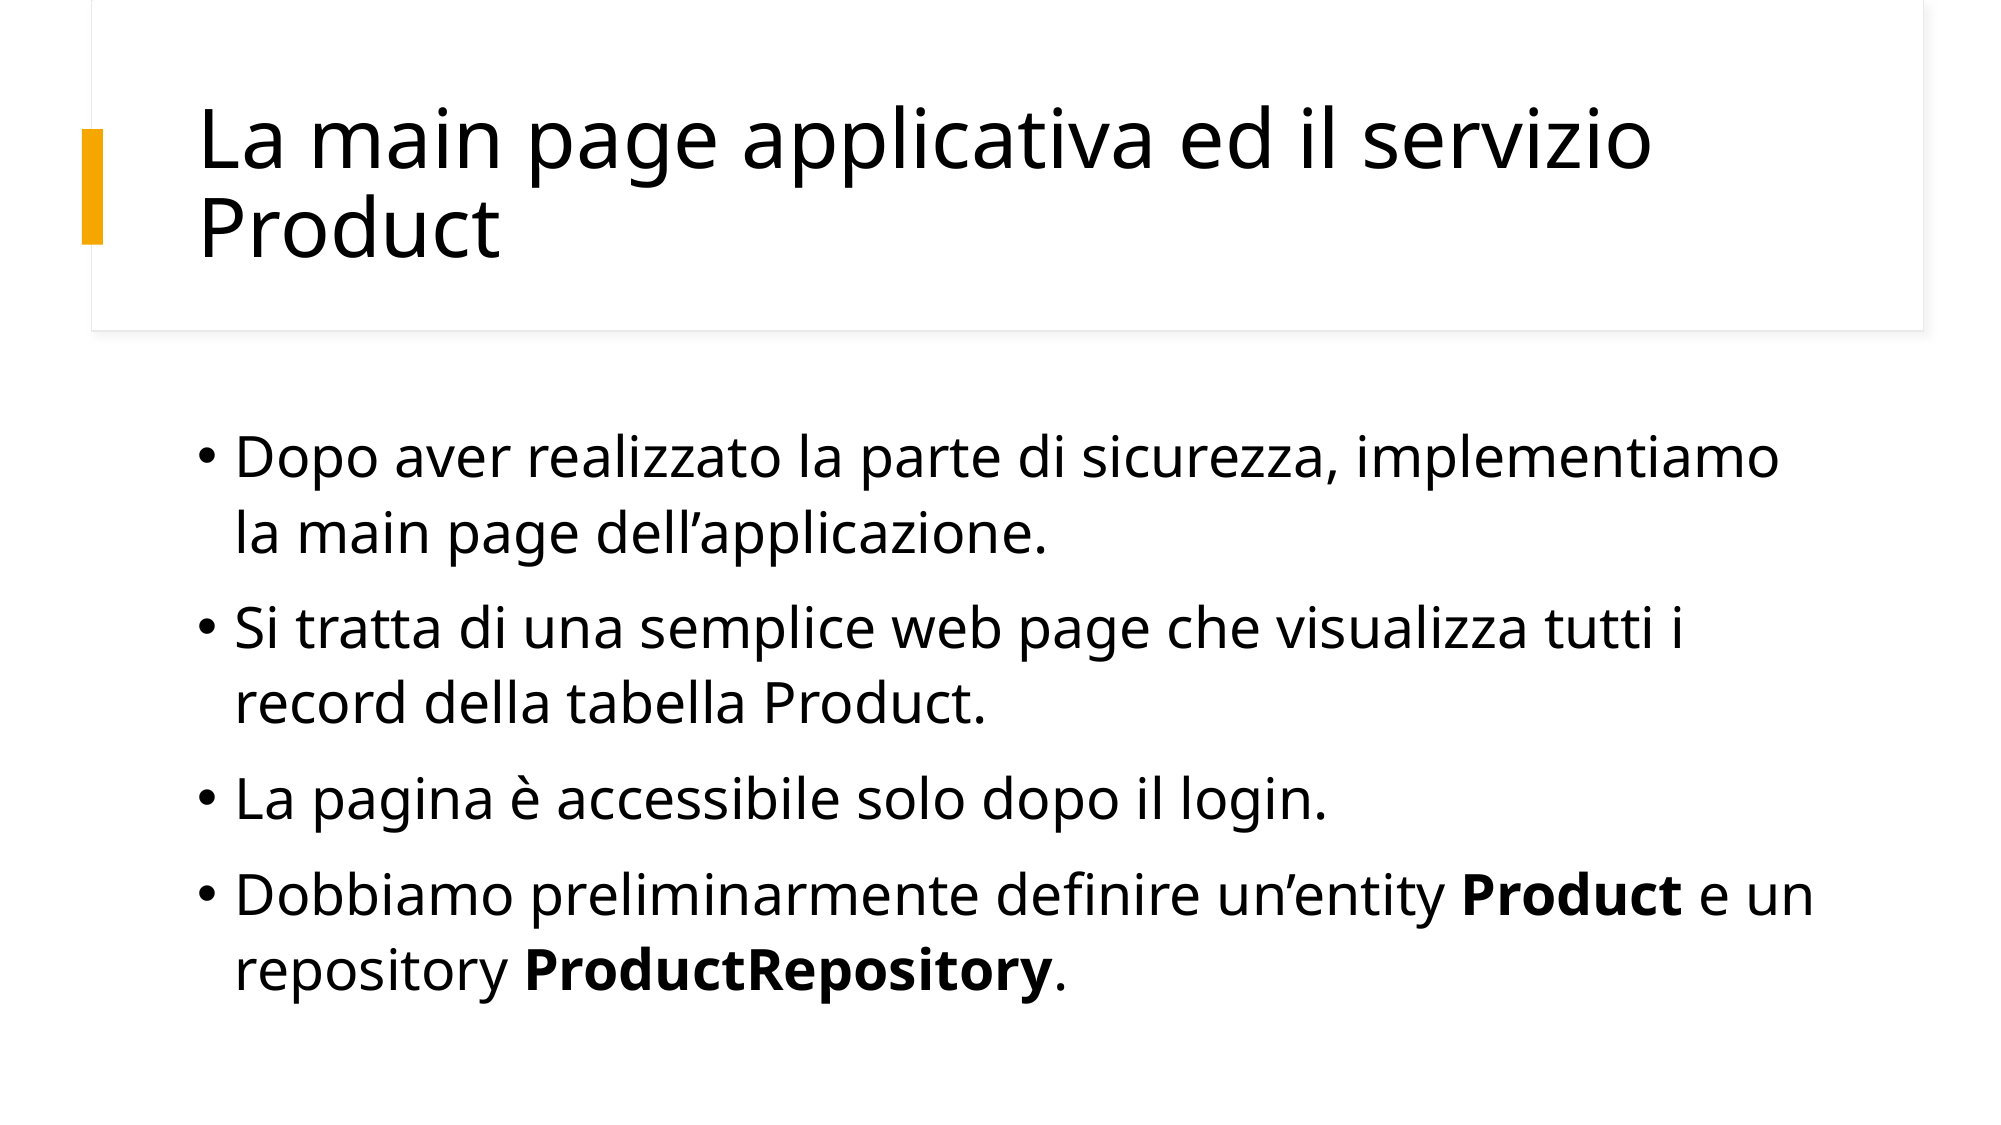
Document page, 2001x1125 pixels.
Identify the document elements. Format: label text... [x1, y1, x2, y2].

list Dopo aver realizzato la parte di sicurezza, implementiamo la main page dell’applicazione. Si tratta di una semplice web page che visualizza tutti i record della tabella Product. La pagina è accessibile solo dopo il login. Dobbiamo preliminarmente definire un’entity Product e un repository ProductRepository. [183, 406, 1851, 1013]
title La main page applicativa ed il servizio Product [183, 90, 1851, 284]
